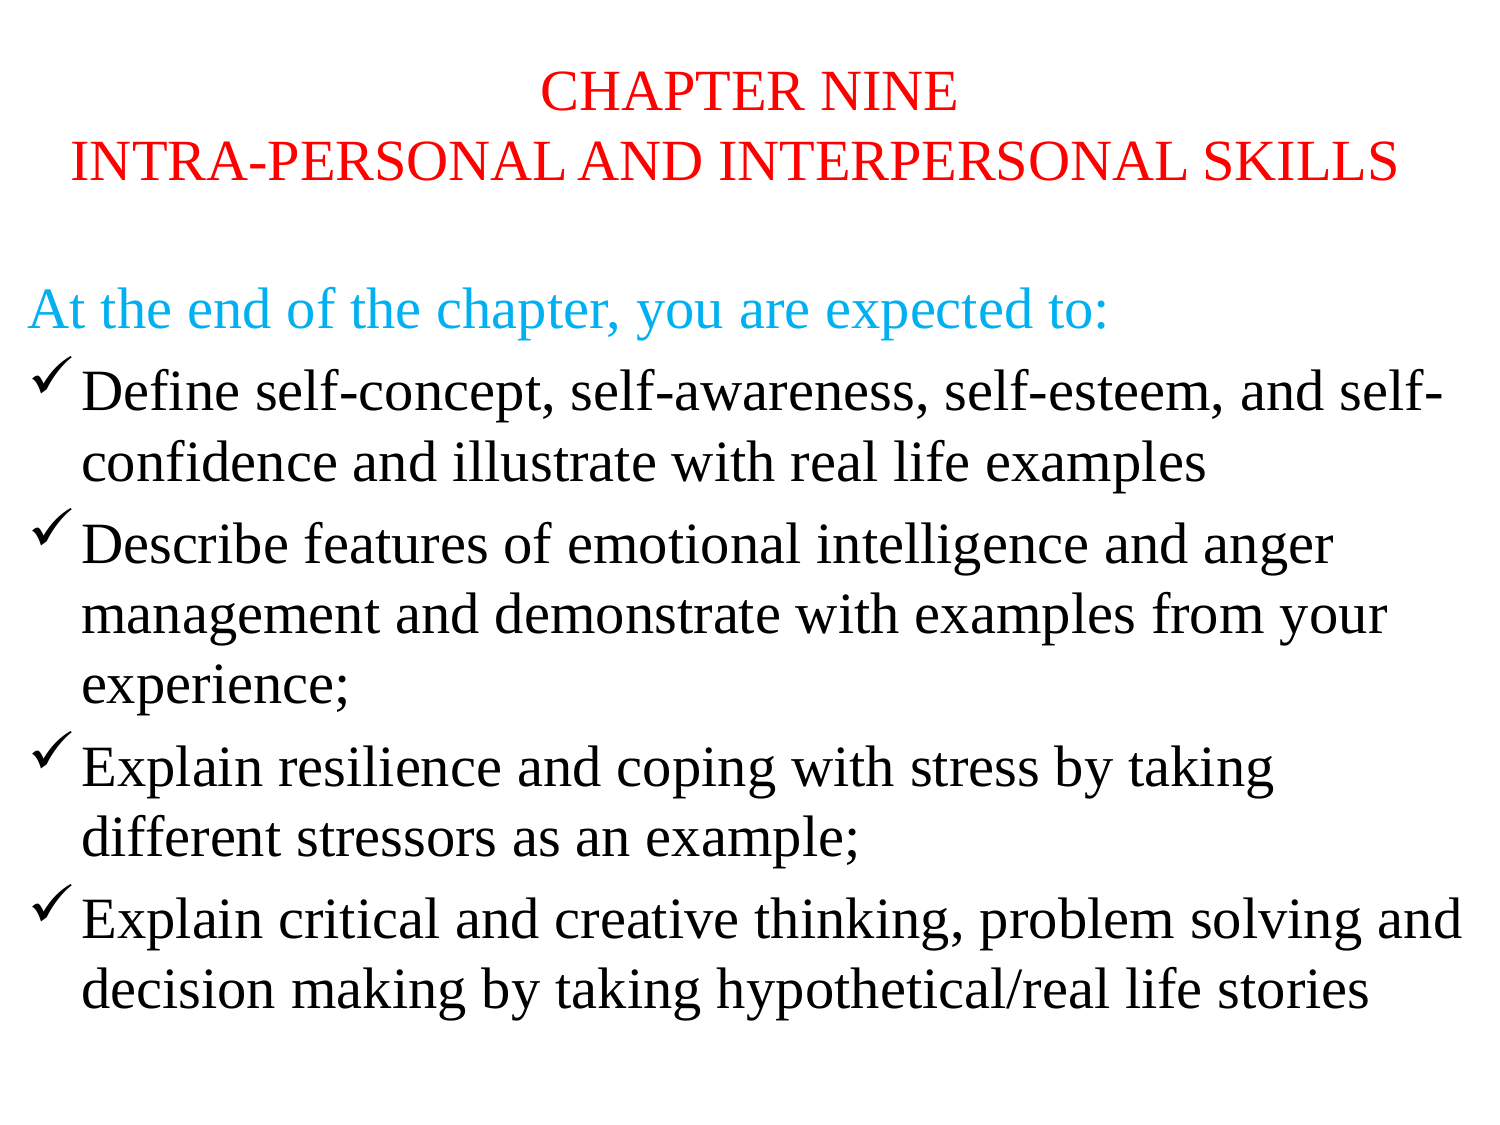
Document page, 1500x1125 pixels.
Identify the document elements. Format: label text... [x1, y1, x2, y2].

title CHAPTER NINE INTRA-PERSONAL AND INTERPERSONAL SKILLS [12, 12, 1488, 233]
list At the end of the chapter, you are expected to: Define self-concept, self-awareness, self-esteem, and self-confidence and illustrate with real life examples Describe features of emotional intelligence and anger management and demonstrate with examples from your experience; Explain resilience and coping with stress by taking different stressors as an example; Explain critical and creative thinking, problem solving and decision making by taking hypothetical/real life stories [12, 262, 1488, 1100]
